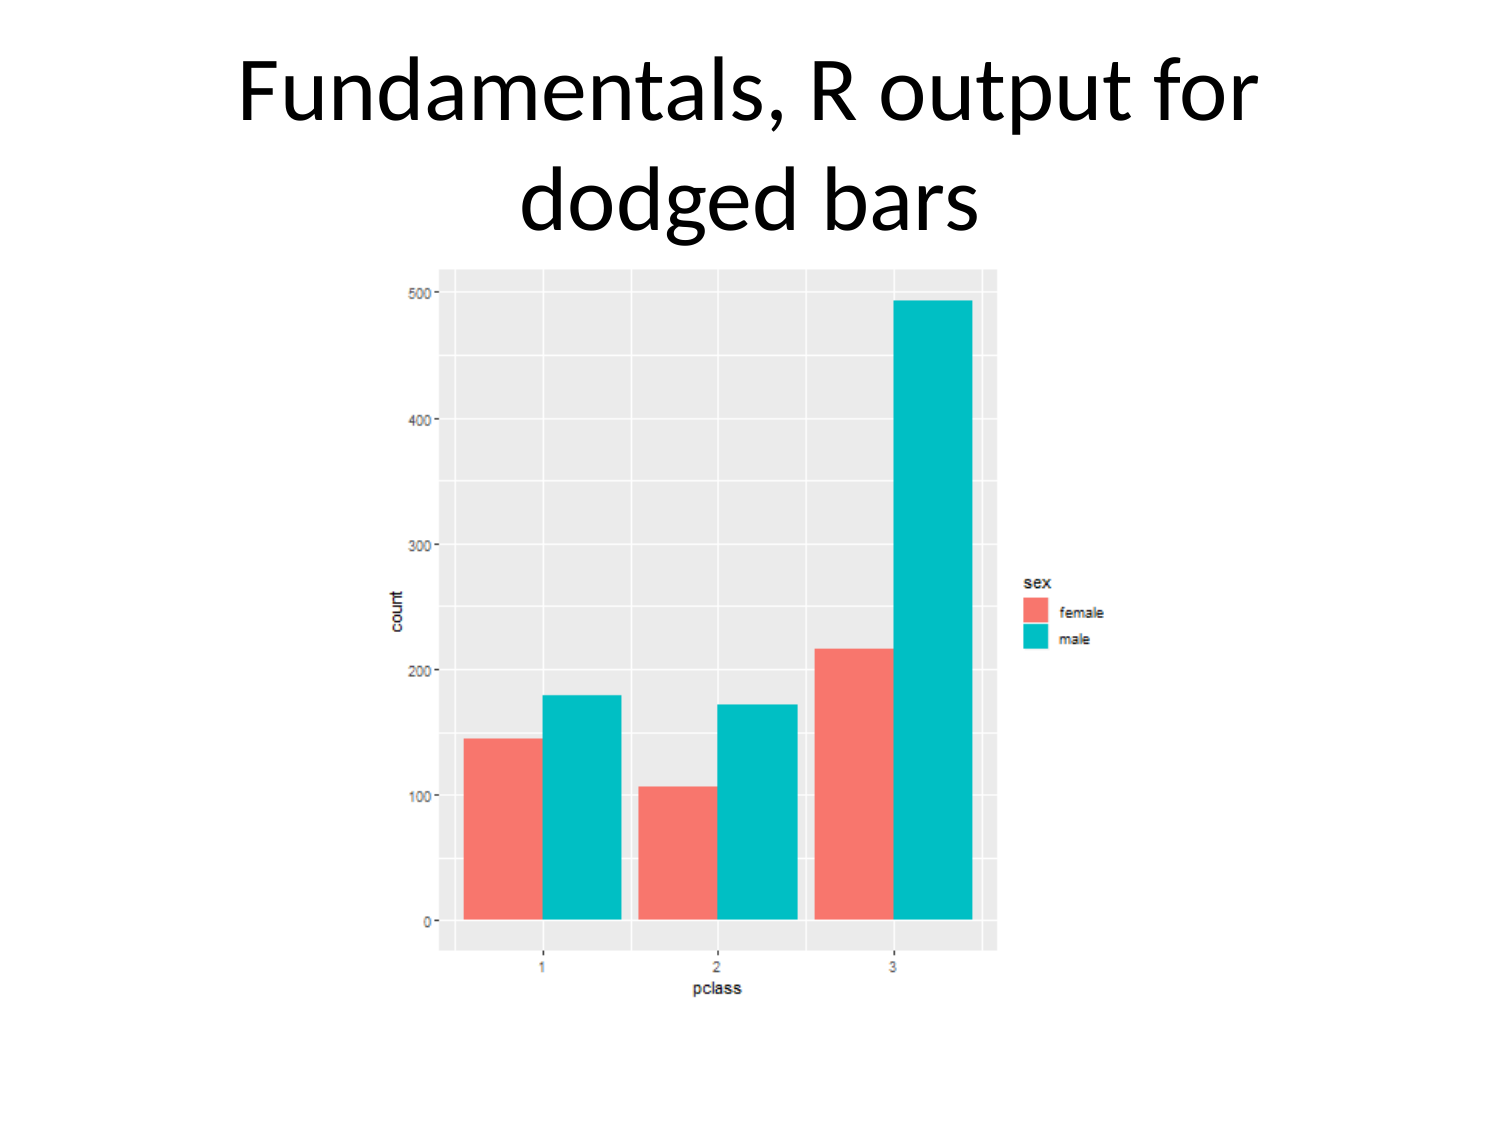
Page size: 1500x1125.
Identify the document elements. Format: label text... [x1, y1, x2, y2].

picture [378, 262, 1122, 1005]
title Fundamentals, R output for dodged bars [75, 45, 1425, 233]
